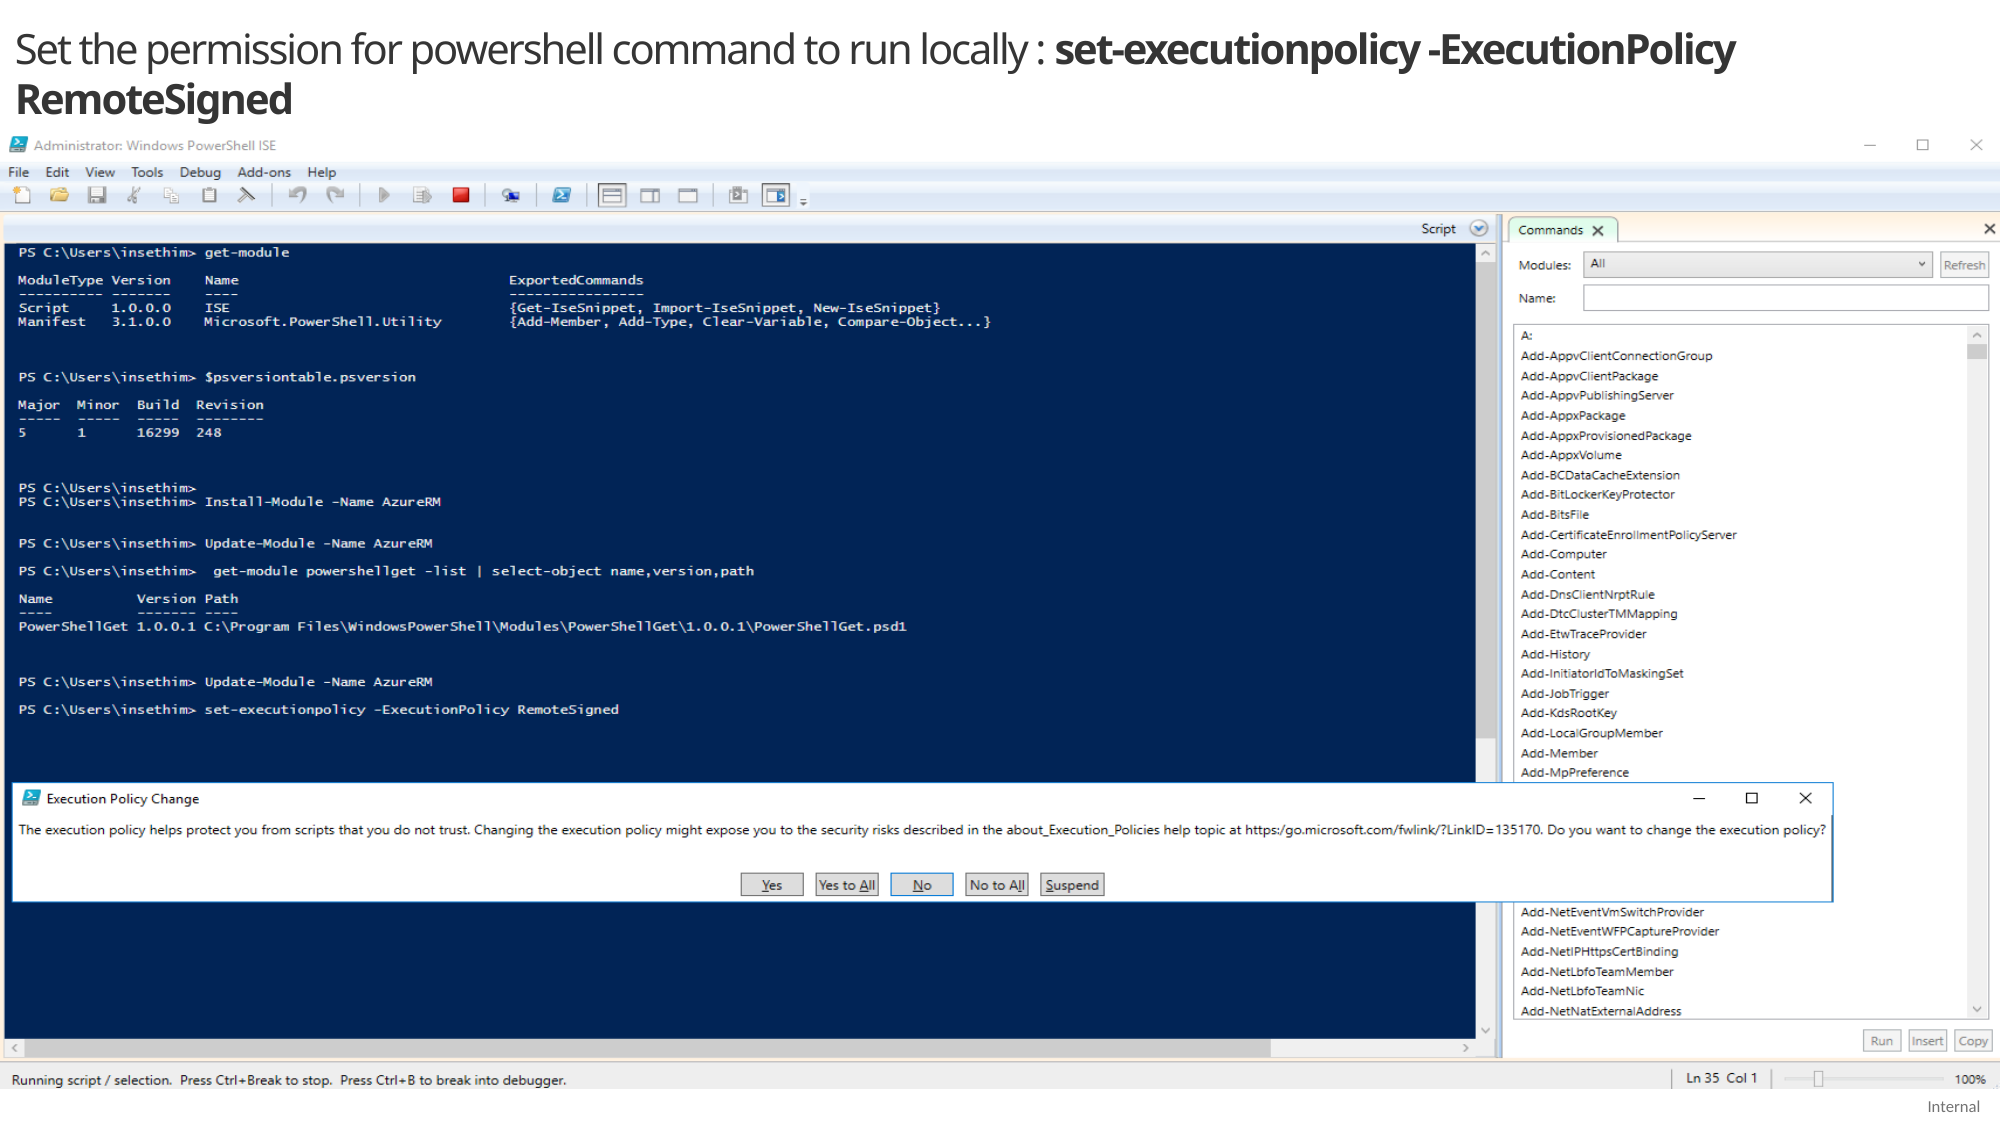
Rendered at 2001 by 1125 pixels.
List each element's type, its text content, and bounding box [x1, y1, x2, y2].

text_box Set the permission for powershell command to run locally : set-executionpolicy -ExecutionPolicy RemoteSigned And then select “yes for all” [0, 15, 1958, 131]
picture [0, 131, 2000, 1089]
